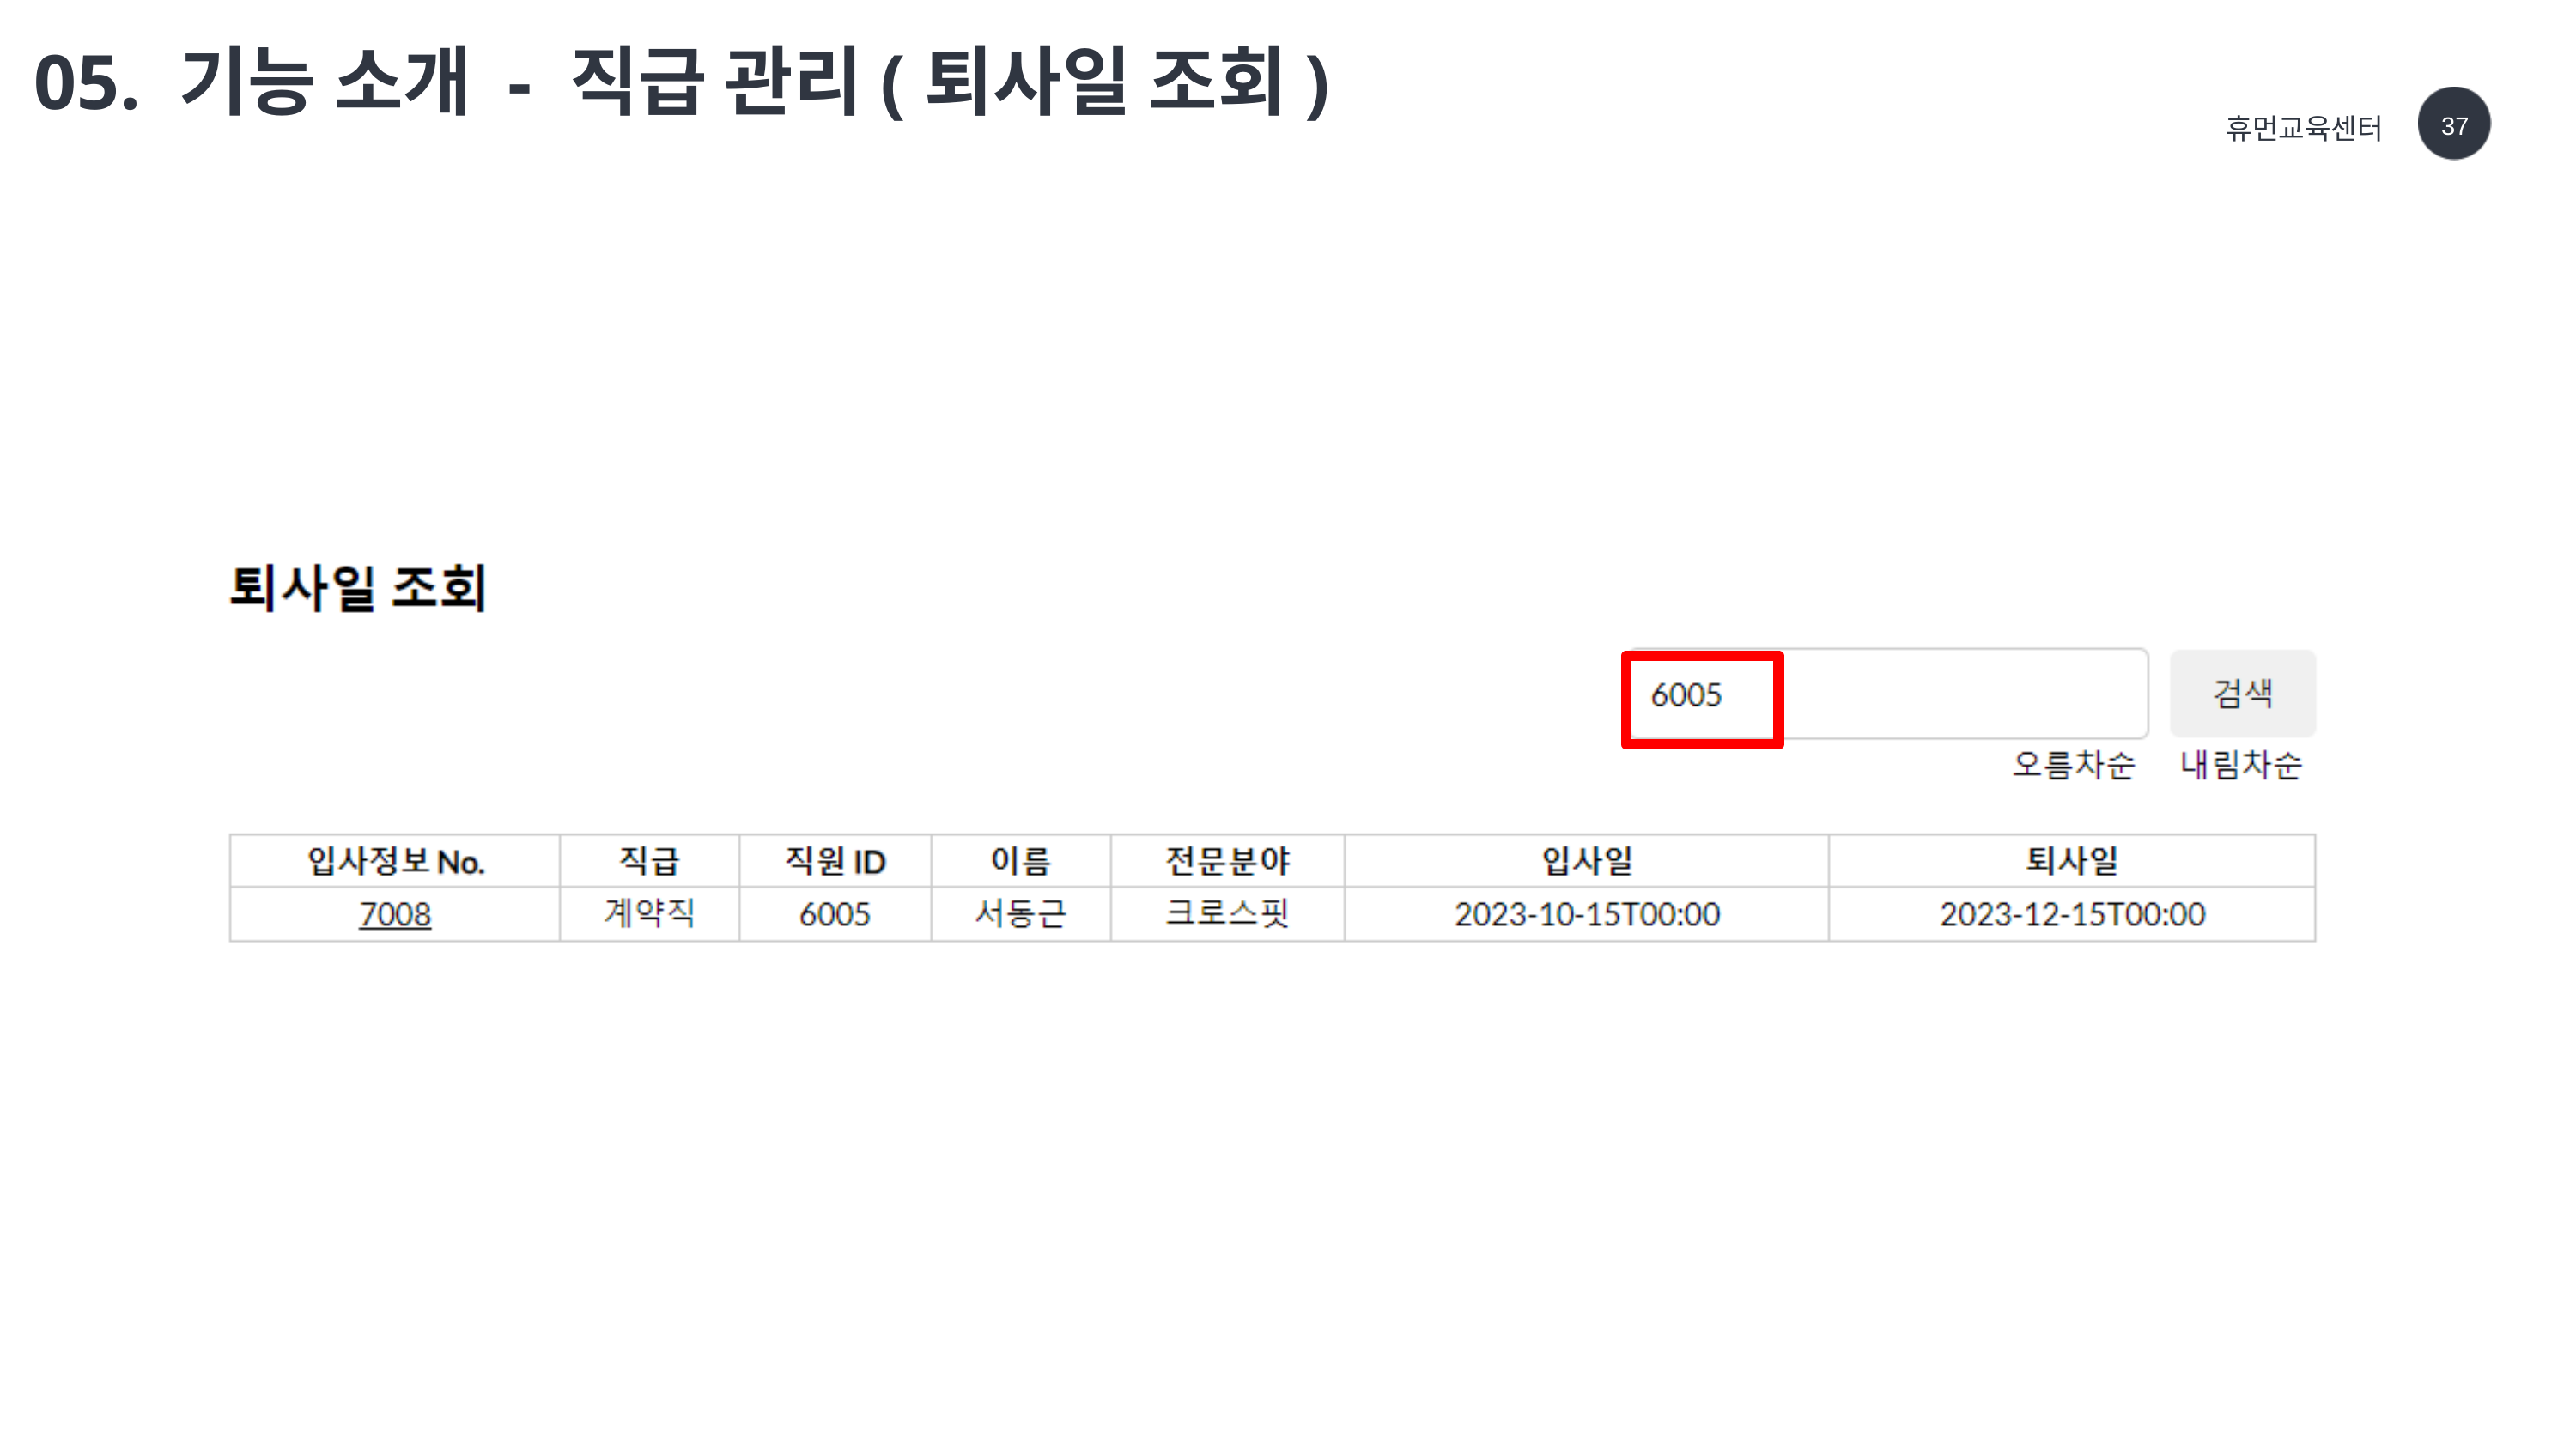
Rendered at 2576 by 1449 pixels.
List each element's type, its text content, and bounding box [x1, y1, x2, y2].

text_box 05. 기능 소개 - 직급 관리(퇴사일 조회) [21, 21, 1454, 137]
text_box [2044, 86, 2518, 161]
picture [188, 512, 2388, 1018]
